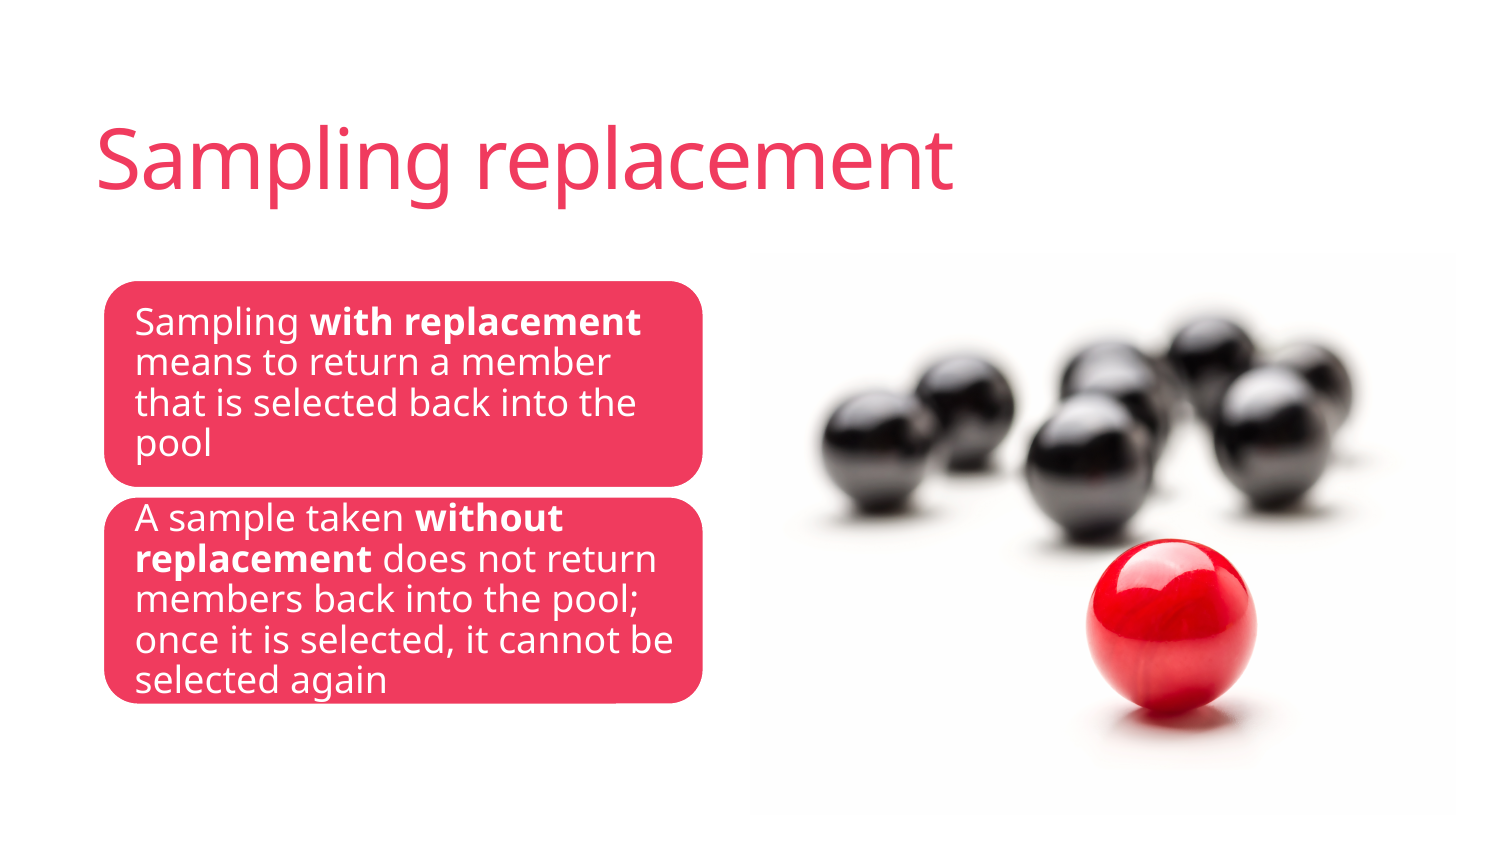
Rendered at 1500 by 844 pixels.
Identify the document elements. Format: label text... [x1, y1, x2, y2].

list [102, 224, 704, 761]
title Sampling replacement [80, 61, 1407, 266]
picture [749, 253, 1456, 815]
